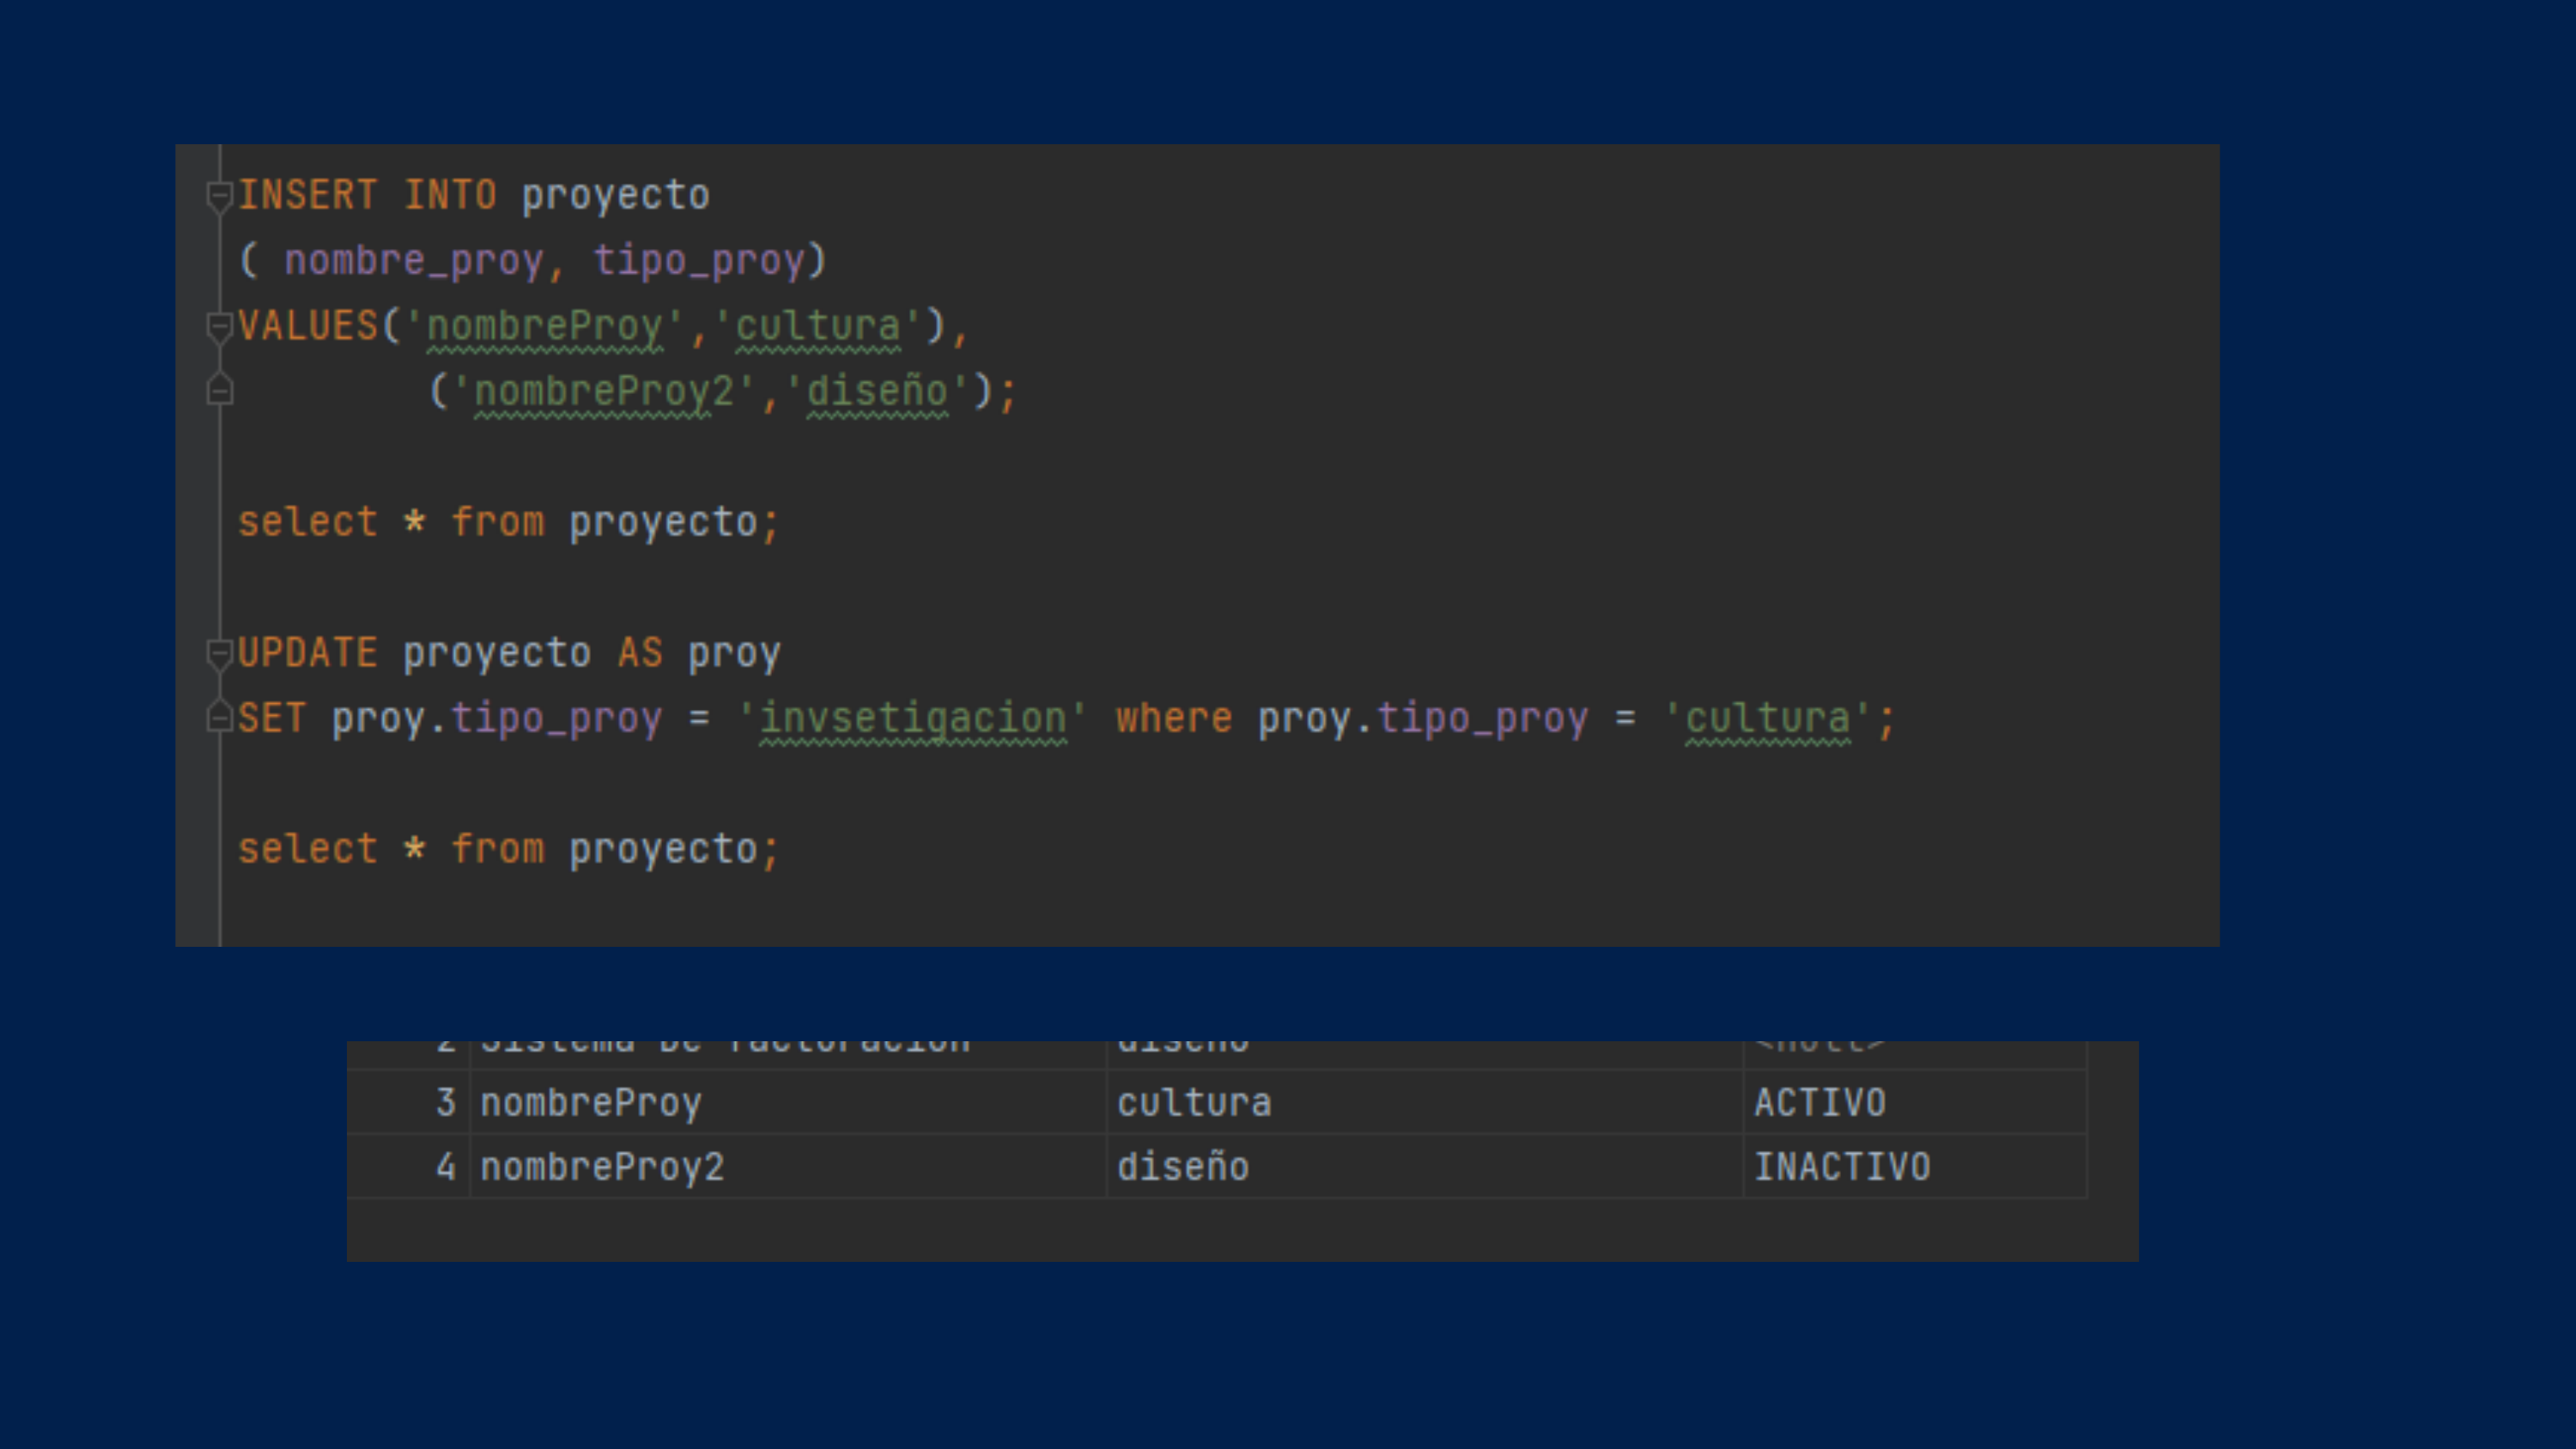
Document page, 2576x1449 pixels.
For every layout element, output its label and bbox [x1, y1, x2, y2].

text_box [347, 1041, 2140, 1262]
text_box [175, 144, 2221, 947]
